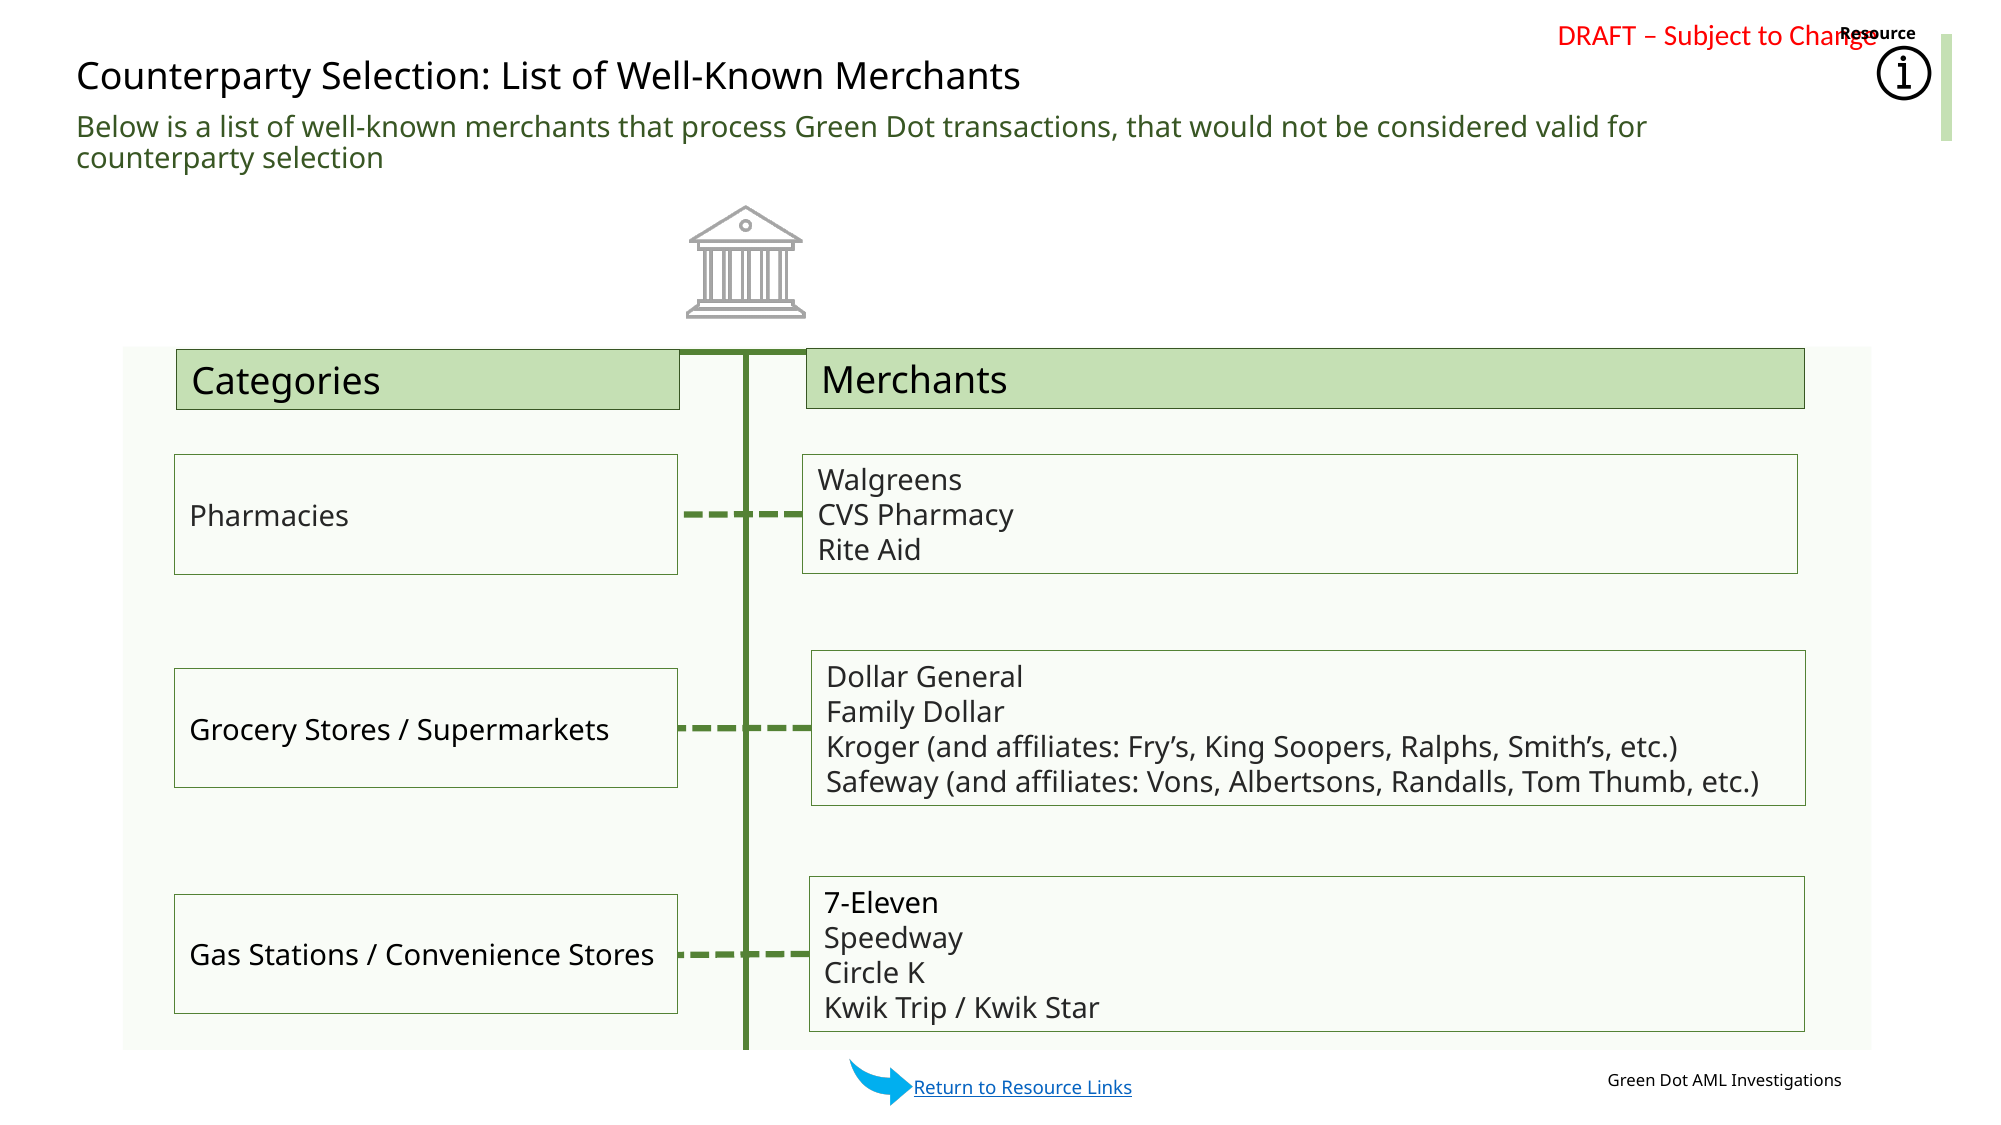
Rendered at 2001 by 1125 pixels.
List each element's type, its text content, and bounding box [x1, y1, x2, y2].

picture [670, 186, 821, 337]
text_box Gas Stations / Convenience Stores [174, 894, 678, 1014]
text_box Dollar General Family Dollar Kroger (and affiliates: Fry’s, King Soopers, Ralphs, Smith’s, etc.) Safeway (and affiliates: Vons, Albertsons, Randalls, Tom Thumb, etc.) [811, 650, 1806, 806]
picture [1871, 40, 1937, 106]
text_box Walgreens CVS Pharmacy Rite Aid [802, 454, 1798, 574]
text_box Grocery Stores / Supermarkets [174, 668, 678, 788]
text_box Categories [176, 349, 680, 410]
picture [843, 1044, 919, 1121]
text_box Resource [1825, 15, 1947, 50]
text_box Merchants [806, 348, 1805, 409]
text_box 7-Eleven Speedway Circle K Kwik Trip / Kwik Star [809, 876, 1805, 1032]
text_box Return to Resource Links [919, 1068, 1170, 1109]
title Counterparty Selection: List of Well-Known Merchants [76, 56, 1825, 112]
text_box [122, 346, 1872, 1051]
list Below is a list of well-known merchants that process Green Dot transactions, that would not be considered valid for counterparty selection [76, 112, 1825, 182]
text_box Pharmacies [174, 454, 678, 575]
